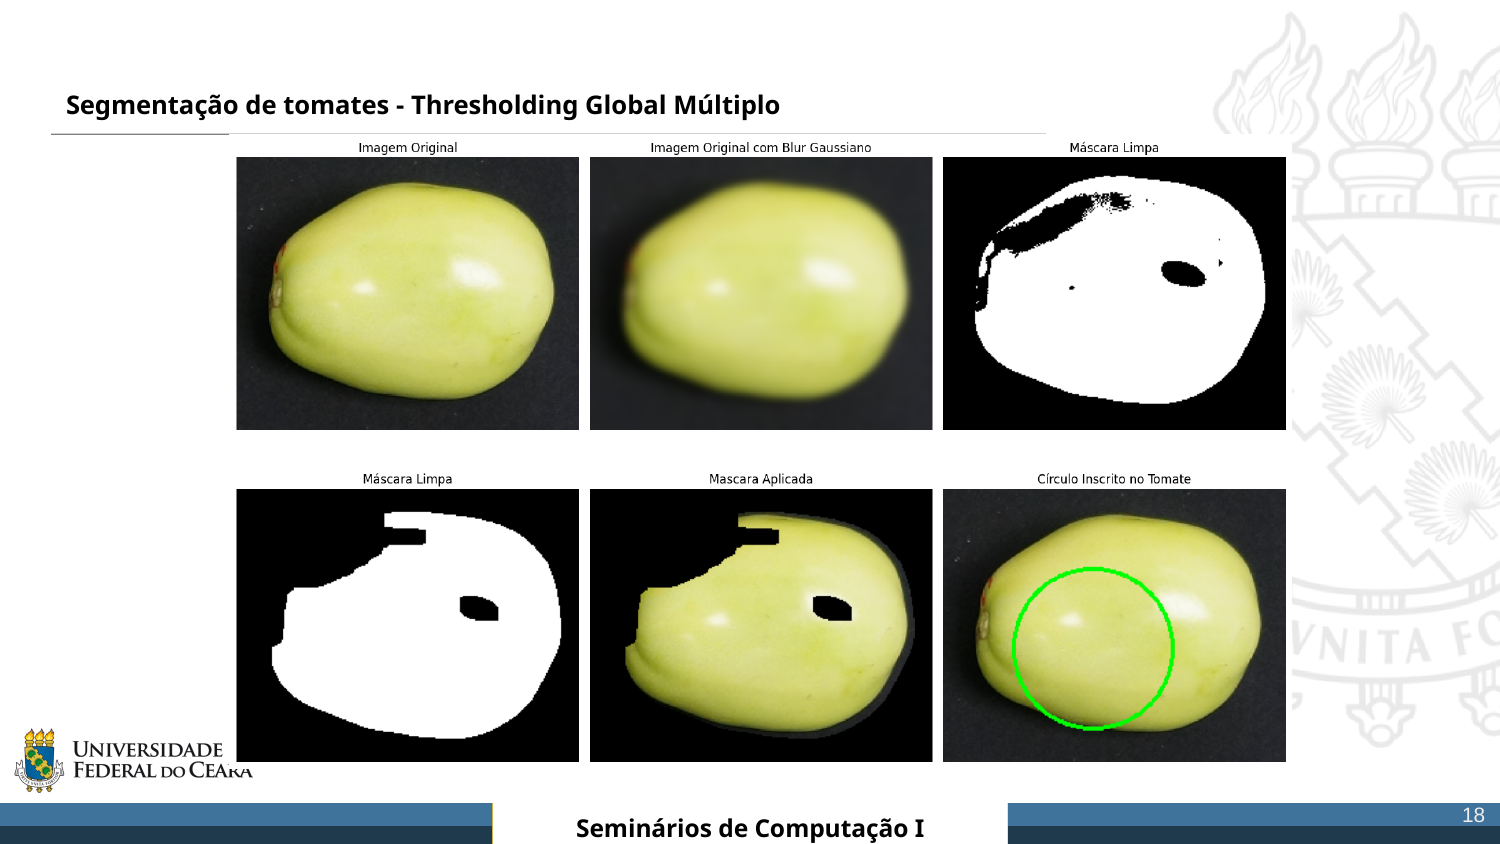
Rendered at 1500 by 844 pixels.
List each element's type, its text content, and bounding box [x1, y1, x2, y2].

picture [12, 11, 1500, 793]
slide_number ‹#› [1410, 782, 1500, 844]
title Seminários de Computação I [493, 802, 1008, 844]
title Segmentação de tomates - Thresholding Global Múltiplo [51, 58, 1470, 135]
